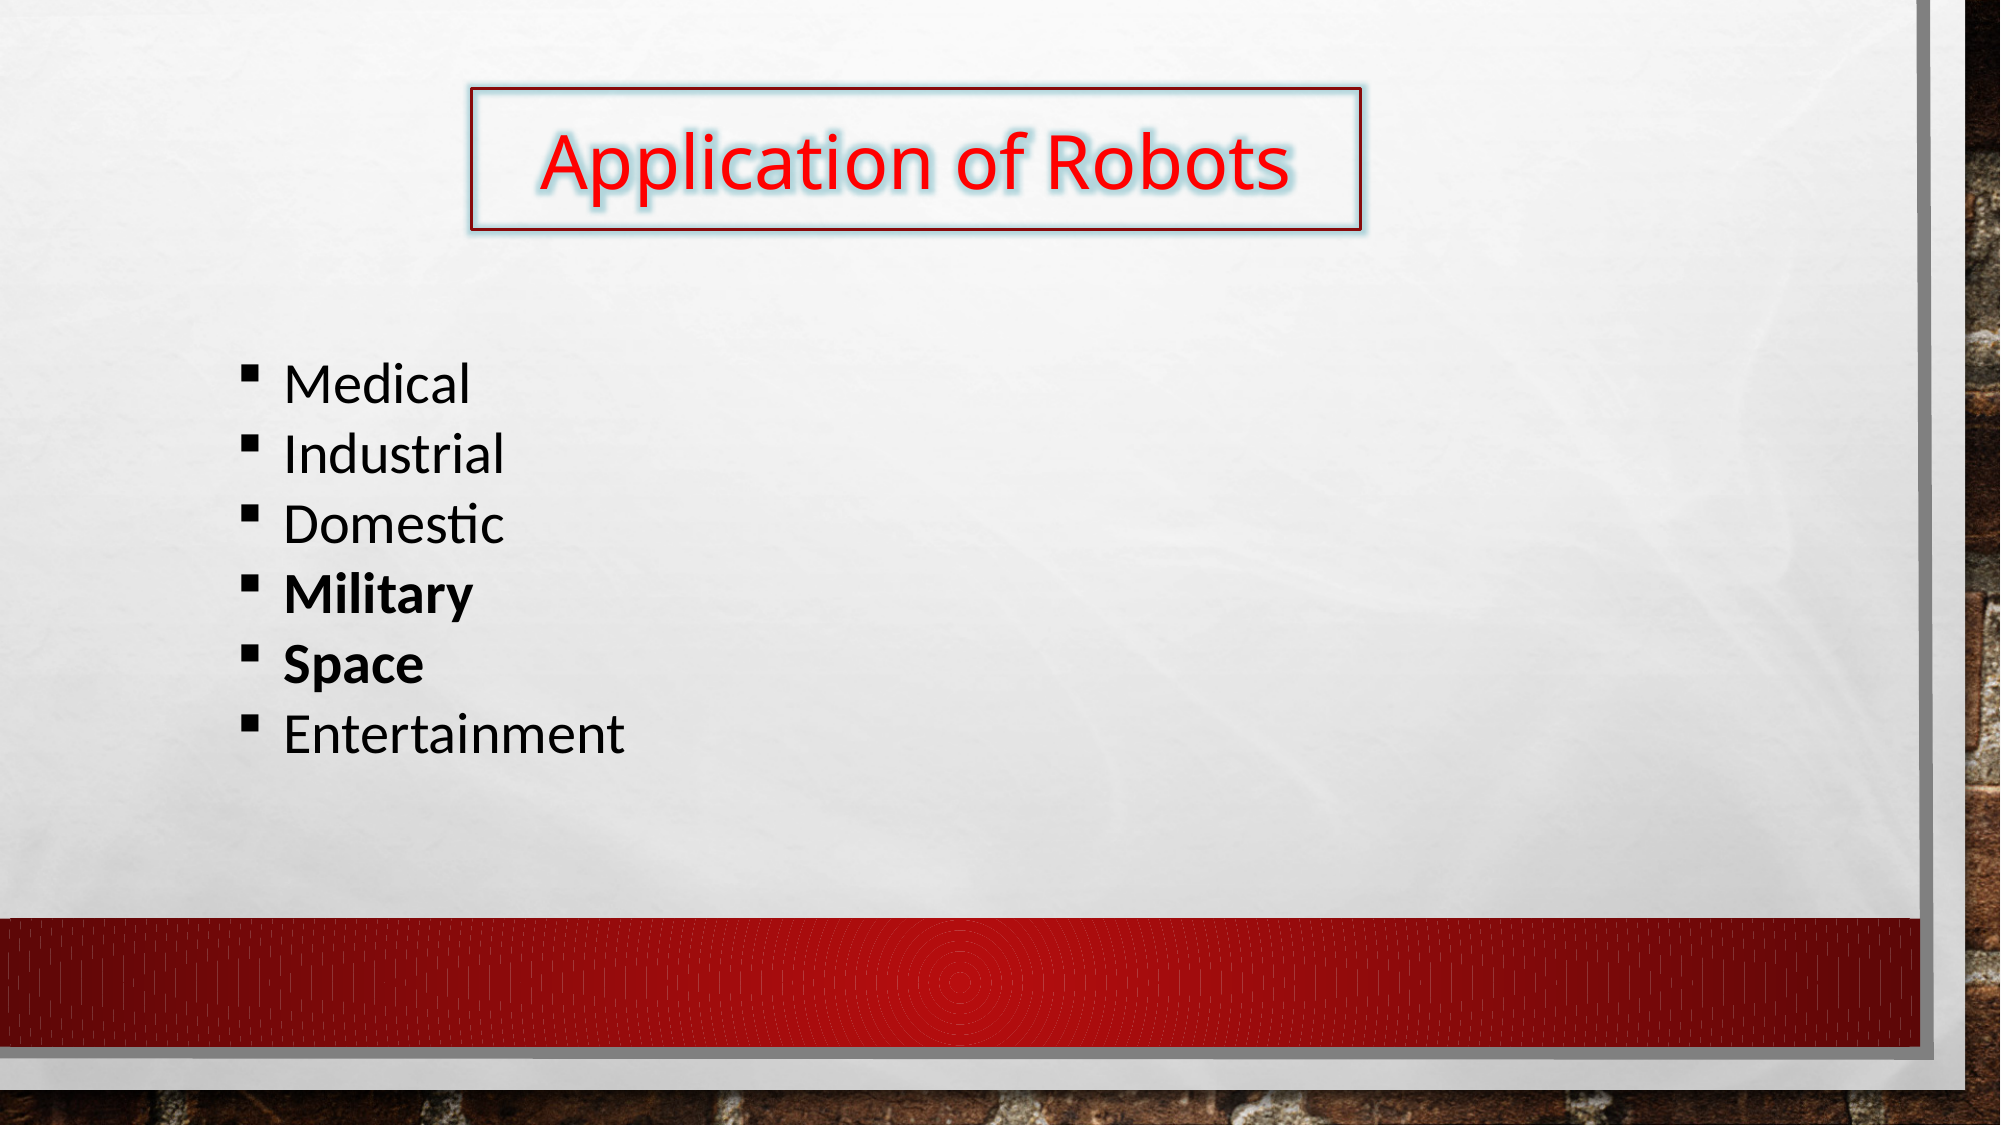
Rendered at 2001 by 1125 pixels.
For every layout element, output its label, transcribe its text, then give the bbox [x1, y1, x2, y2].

text_box Application of Robots [470, 87, 1362, 231]
text_box Medical Industrial Domestic Military Space Entertainment [221, 338, 1389, 773]
picture [0, 0, 2000, 1125]
